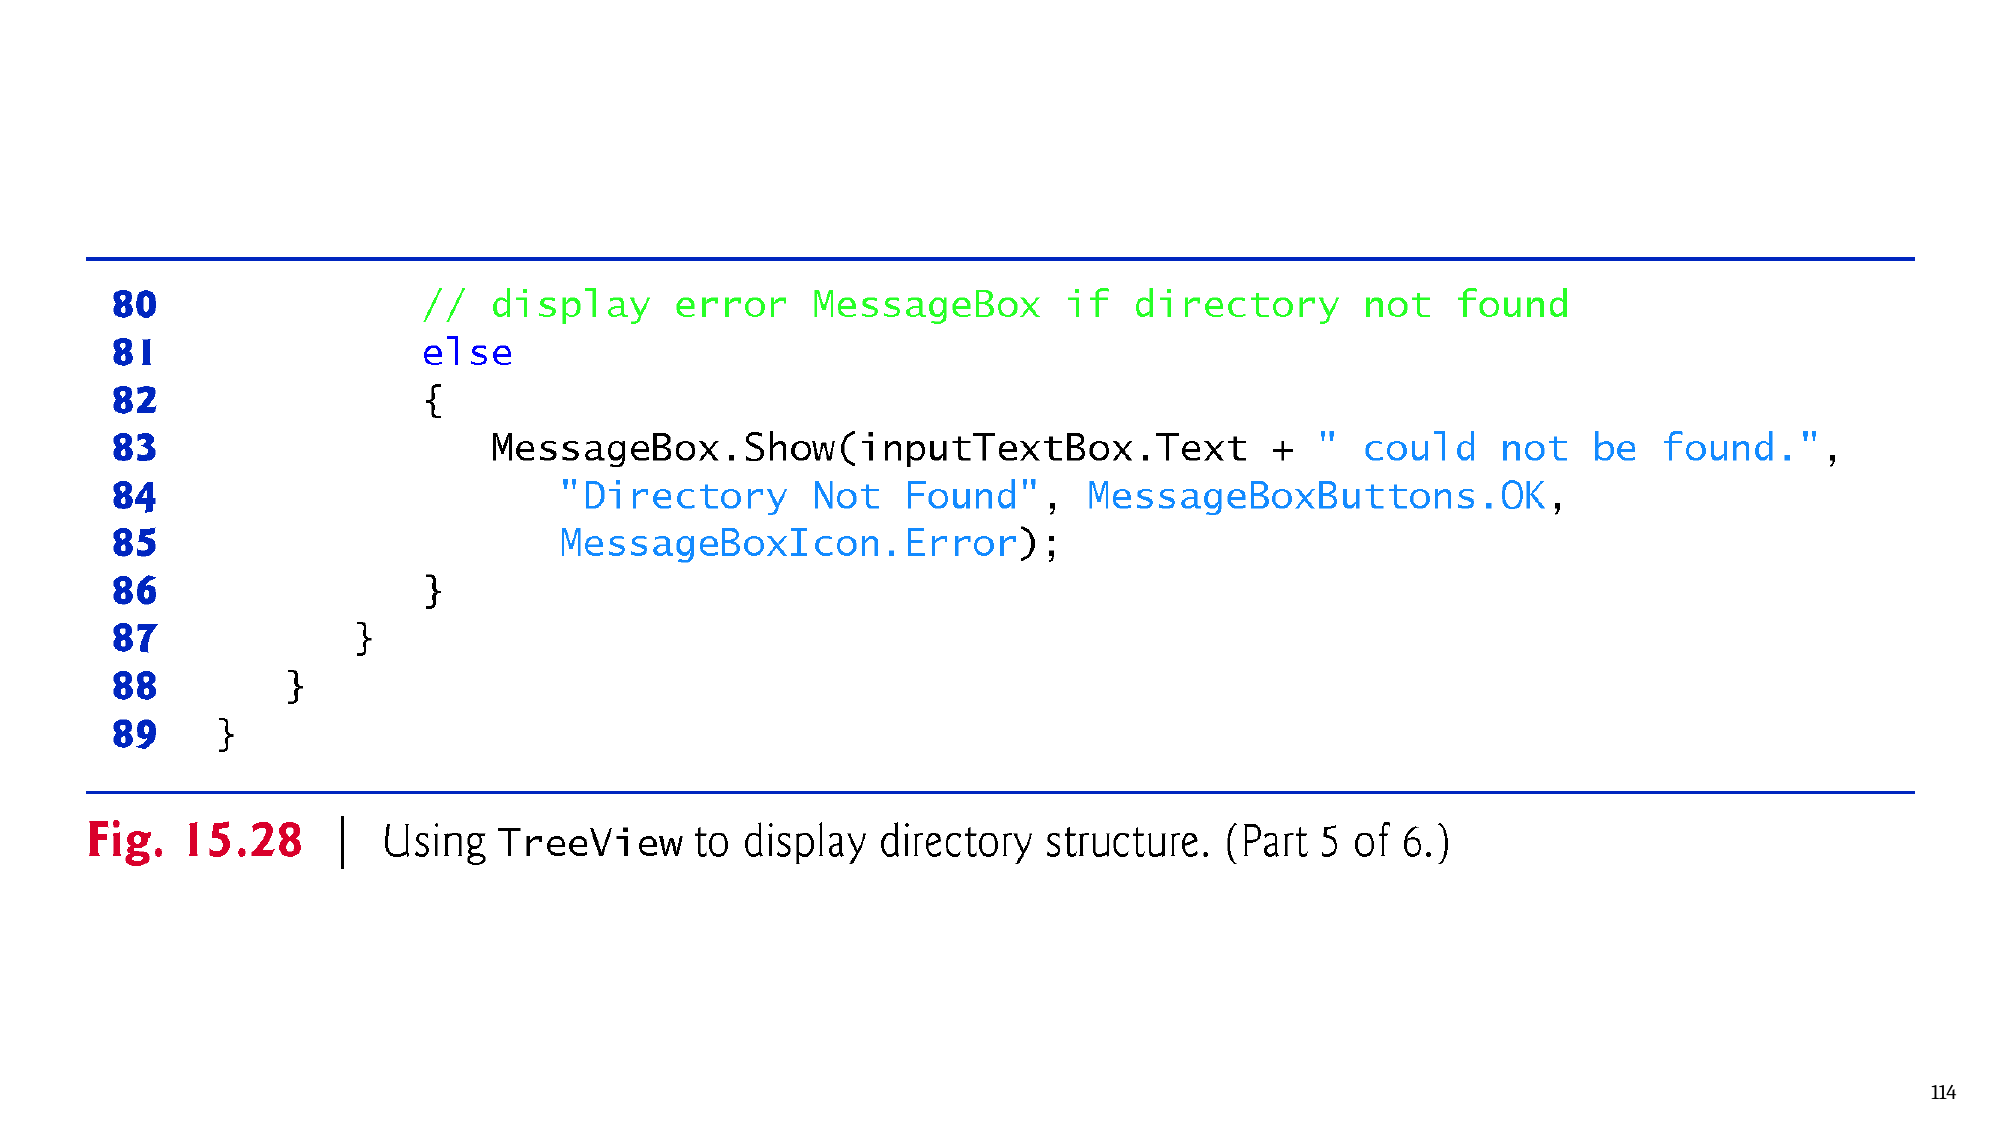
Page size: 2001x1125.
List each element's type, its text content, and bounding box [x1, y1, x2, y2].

picture [0, 171, 2000, 954]
slide_number 114 [1891, 1051, 1972, 1112]
